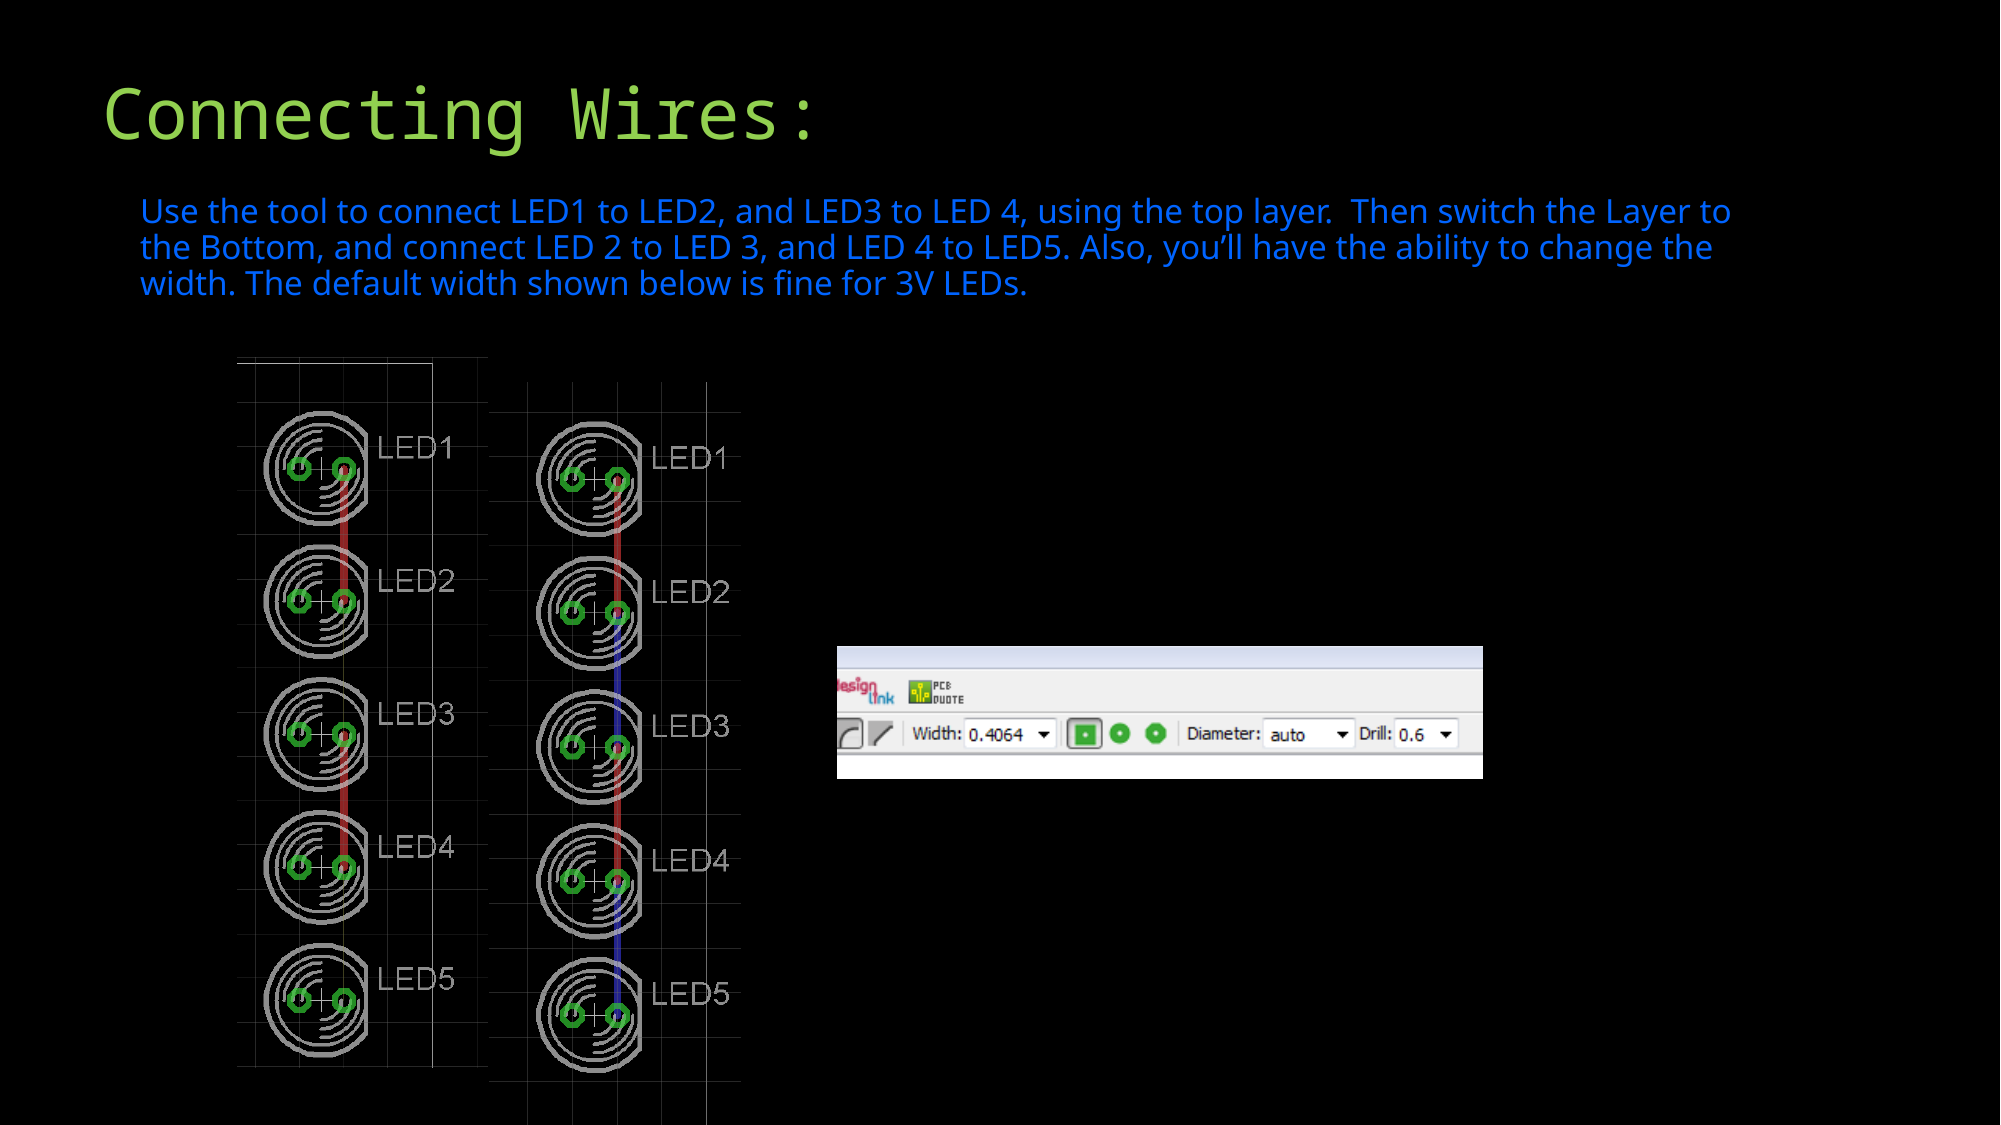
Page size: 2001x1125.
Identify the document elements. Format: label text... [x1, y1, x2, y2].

picture [837, 646, 1483, 779]
title Connecting Wires: [87, 37, 1738, 163]
picture [237, 357, 741, 1125]
list Use the tool to connect LED1 to LED2, and LED3 to LED 4, using the top layer. Then switch the Layer to the Bottom, and connect LED 2 to LED 3, and LED 4 to LED5. Also, you’ll have the ability to change the width. The default width shown below is fine for 3V LEDs. [125, 187, 1750, 1000]
